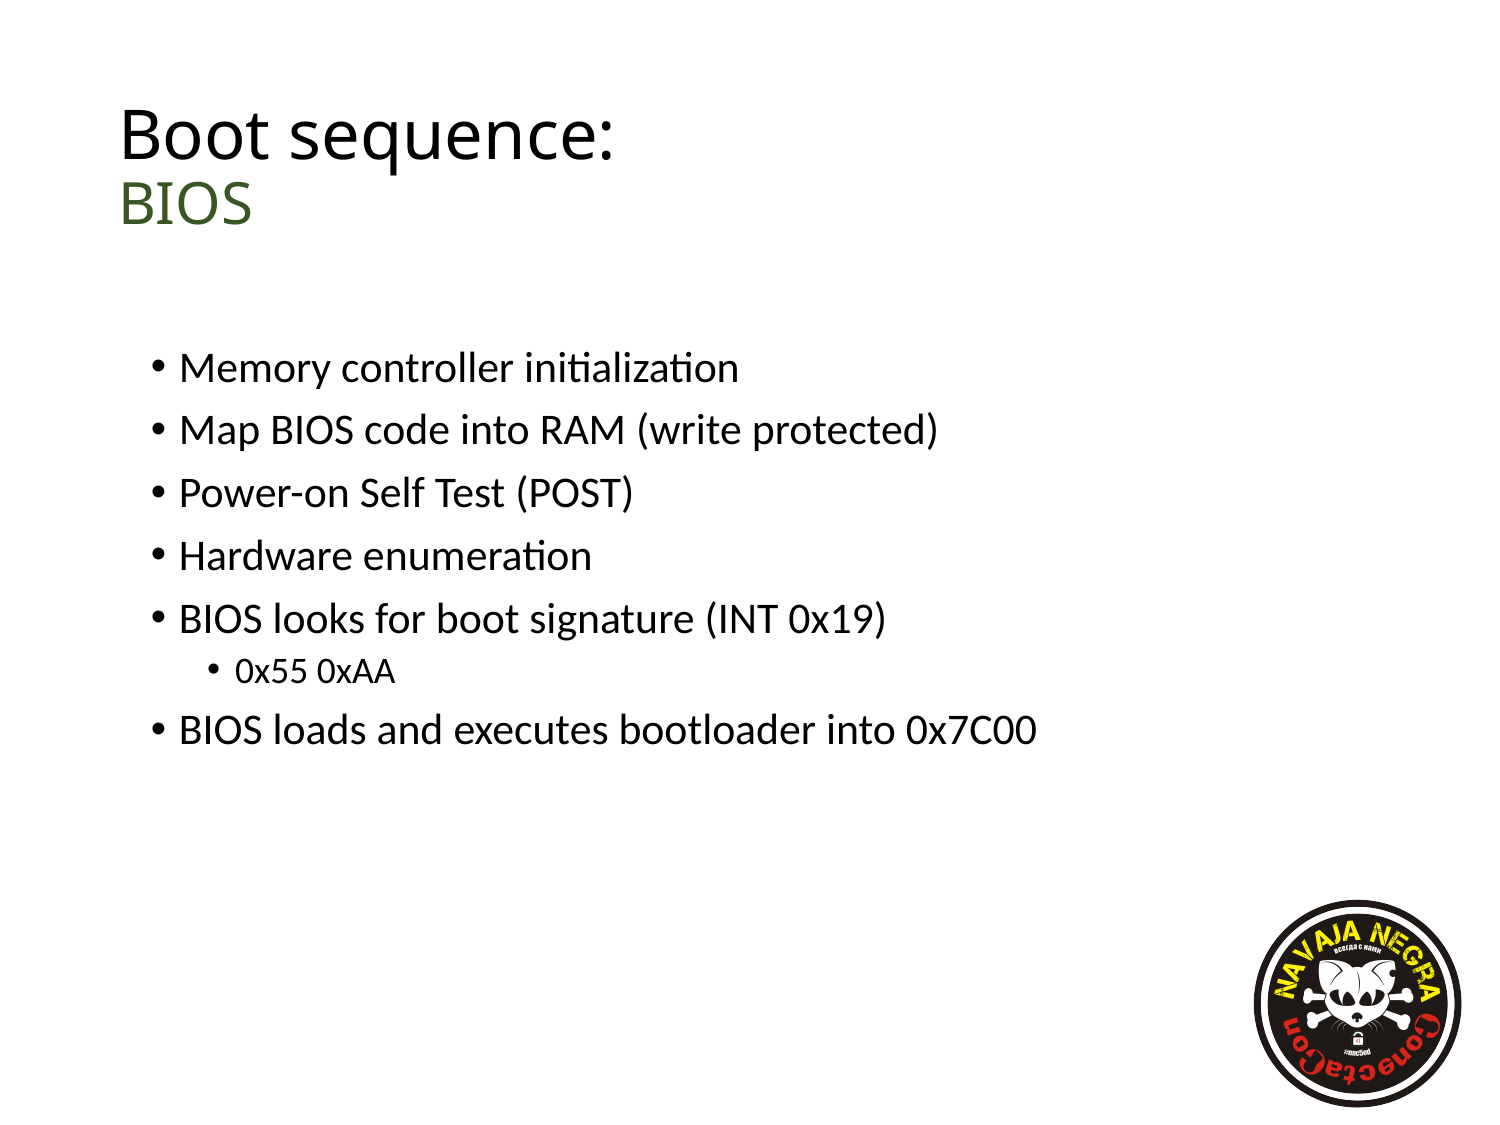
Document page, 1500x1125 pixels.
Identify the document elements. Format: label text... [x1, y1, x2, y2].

list Memory controller initialization Map BIOS code into RAM (write protected) Power-on Self Test (POST) Hardware enumeration BIOS looks for boot signature (INT 0x19) 0x55 0xAA BIOS loads and executes bootloader into 0x7C00 [135, 336, 1237, 785]
picture [1253, 899, 1462, 1108]
title Boot sequence: BIOS [103, 59, 1397, 278]
